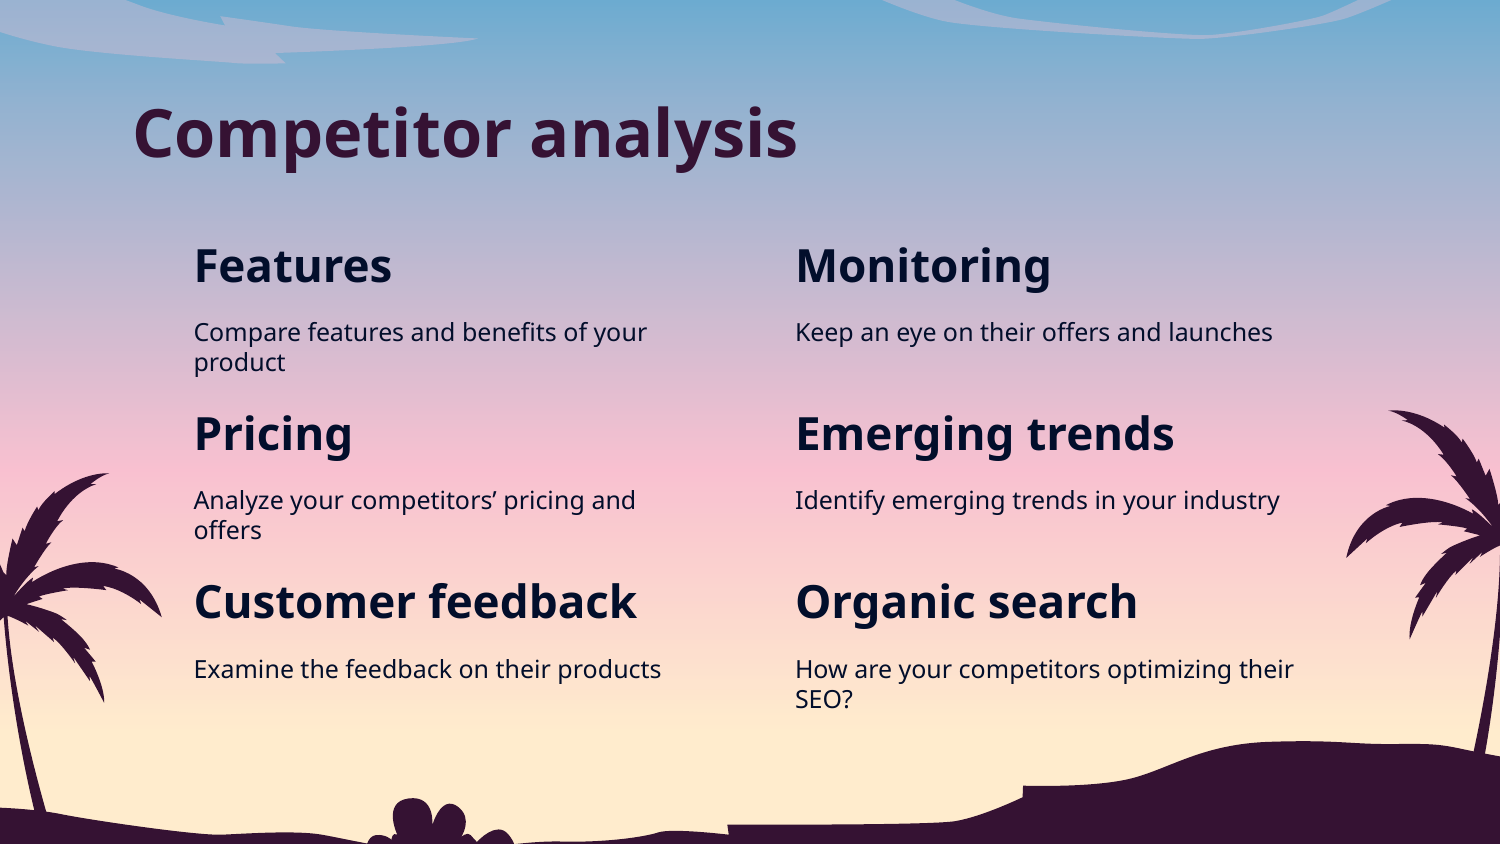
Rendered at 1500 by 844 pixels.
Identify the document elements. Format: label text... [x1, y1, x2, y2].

subtitle Pricing [178, 404, 720, 469]
title Competitor analysis [116, 76, 1383, 180]
subtitle Customer feedback [178, 572, 720, 638]
subtitle Identify emerging trends in your industry [780, 469, 1322, 534]
subtitle Monitoring [780, 236, 1322, 301]
subtitle Analyze your competitors’ pricing and offers [178, 469, 720, 534]
subtitle Emerging trends [780, 404, 1322, 469]
subtitle Organic search [780, 572, 1322, 638]
subtitle Examine the feedback on their products [178, 638, 720, 702]
subtitle Keep an eye on their offers and launches [780, 301, 1322, 366]
subtitle Compare features and benefits of your product [178, 301, 720, 366]
subtitle How are your competitors optimizing their SEO? [780, 638, 1322, 702]
subtitle Features [178, 236, 720, 301]
subtitle KPI Overview [0, 0, 1500, 843]
